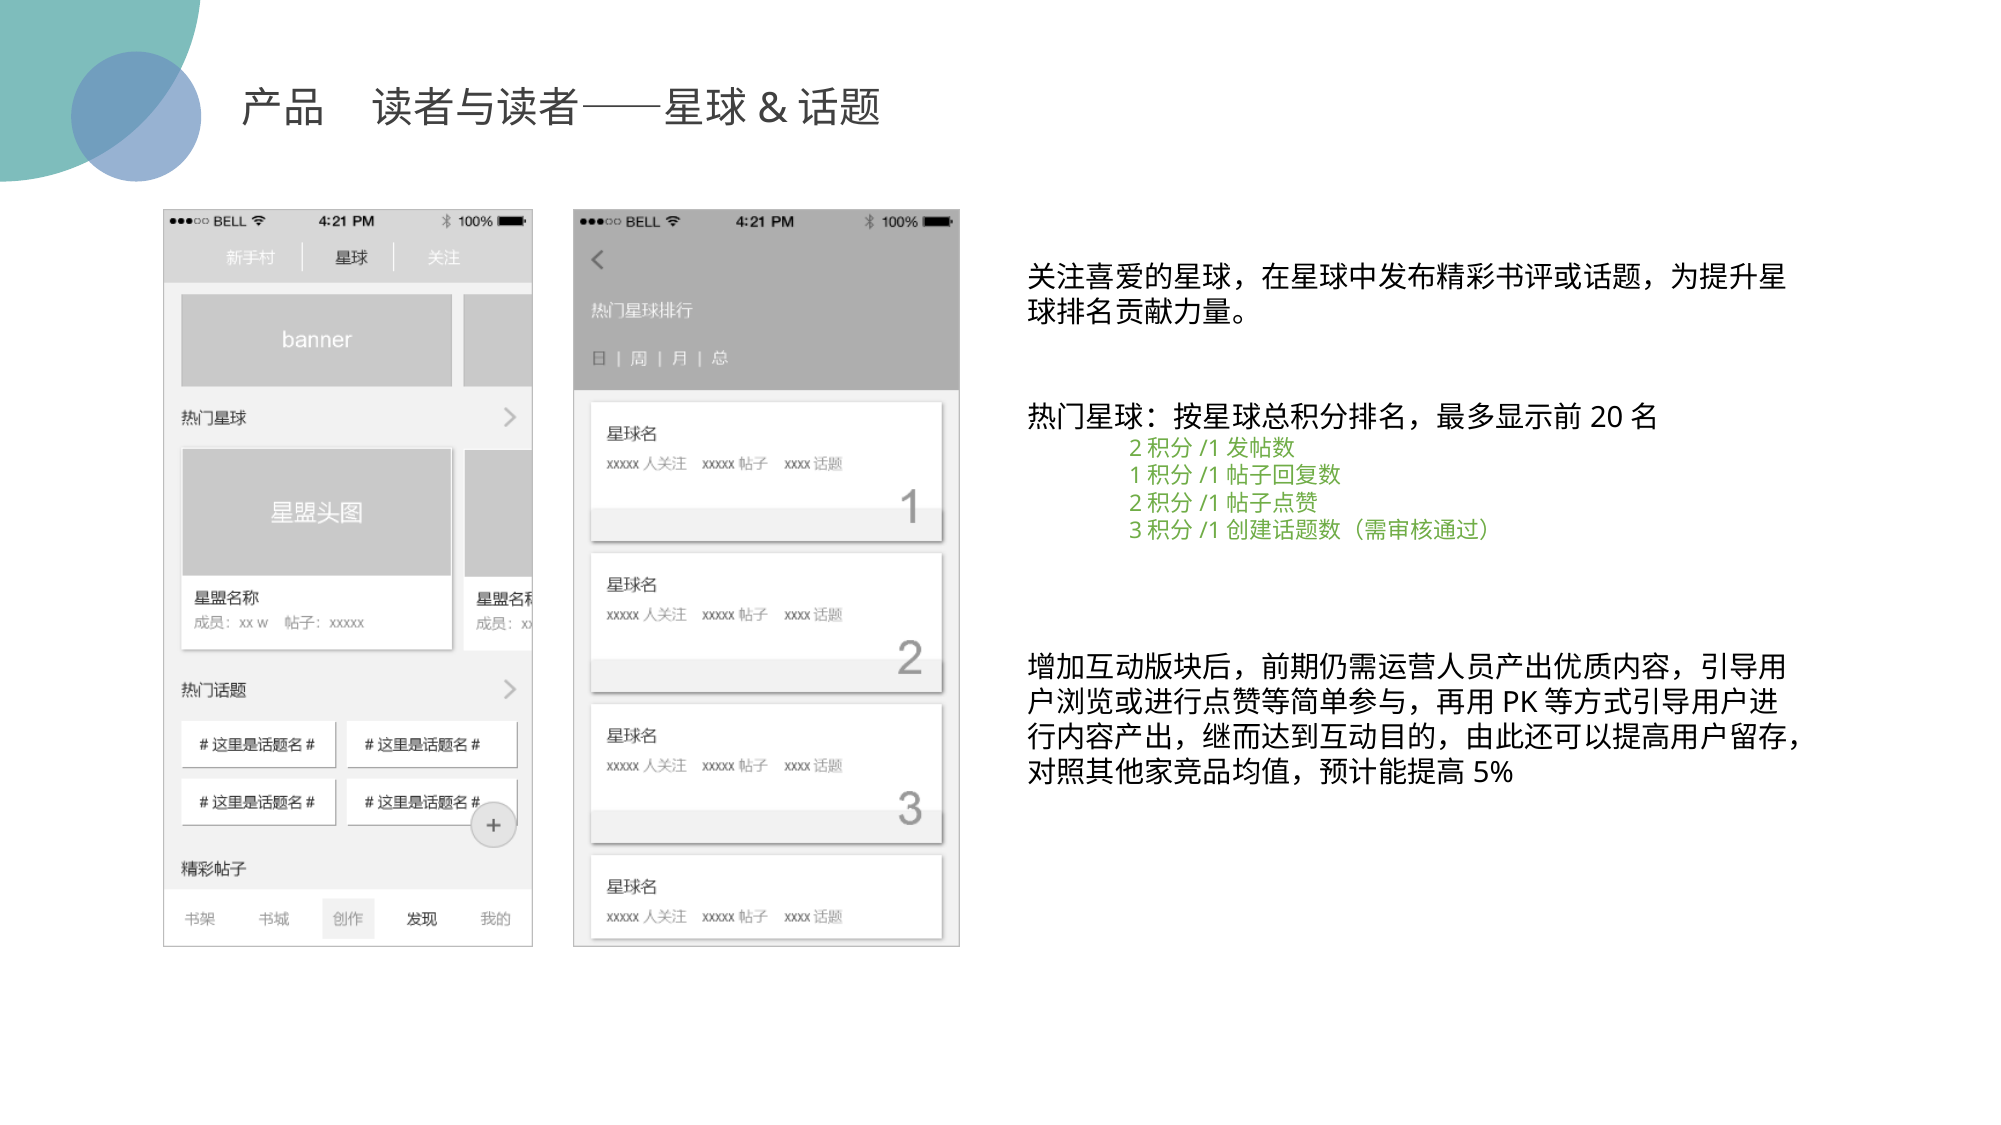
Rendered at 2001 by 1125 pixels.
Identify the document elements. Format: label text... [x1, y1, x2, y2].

picture [573, 209, 960, 947]
text_box 关注喜爱的星球，在星球中发布精彩书评或话题，为提升星球排名贡献力量。 热门星球：按星球总积分排名，最多显示前20名 2积分/1发帖数 1积分/1帖子回复数 2积分/1帖子点赞 3积分/1创建话题数（需审核通过） 增加互动版块后，前期仍需运营人员产出优质内容，引导用户浏览或进行点赞等简单参与，再用PK等方式引导用户进行内容产出，继而达到互动目的，由此还可以提高用户留存，对照其他家竞品均值，预计能提高5% [1012, 181, 1810, 831]
picture [163, 209, 533, 947]
text_box 产品 读者与读者——星球&话题 [227, 73, 897, 139]
text_box [0, 0, 202, 183]
text_box [70, 50, 203, 183]
